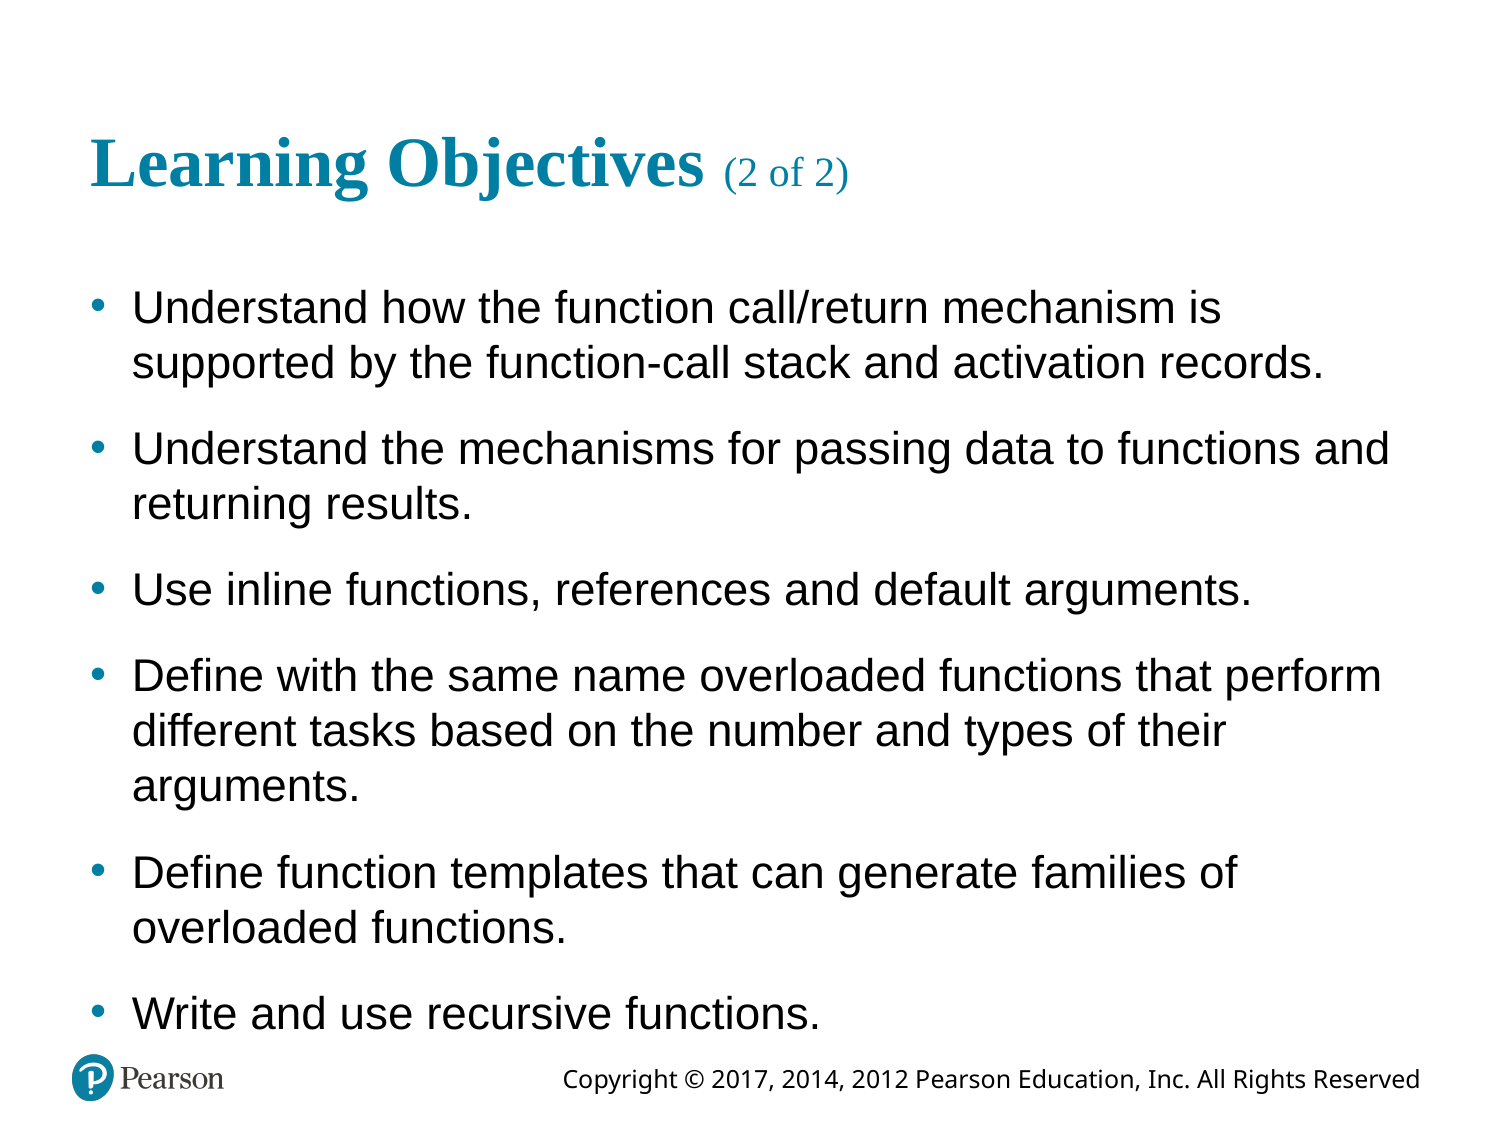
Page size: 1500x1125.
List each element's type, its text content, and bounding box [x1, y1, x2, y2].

picture [72, 1054, 88, 1070]
picture [72, 1087, 83, 1101]
picture [80, 1063, 106, 1088]
picture [98, 1054, 224, 1101]
title Learning Objectives (2 of 2) [75, 35, 1425, 216]
list Understand how the function call/return mechanism is supported by the function-call stack and activation records. Understand the mechanisms for passing data to functions and returning results. Use inline functions, references and default arguments. Define with the same name overloaded functions that perform different tasks based on the number and types of their arguments. Define function templates that can generate families of overloaded functions. Write and use recursive functions. [75, 262, 1425, 1040]
